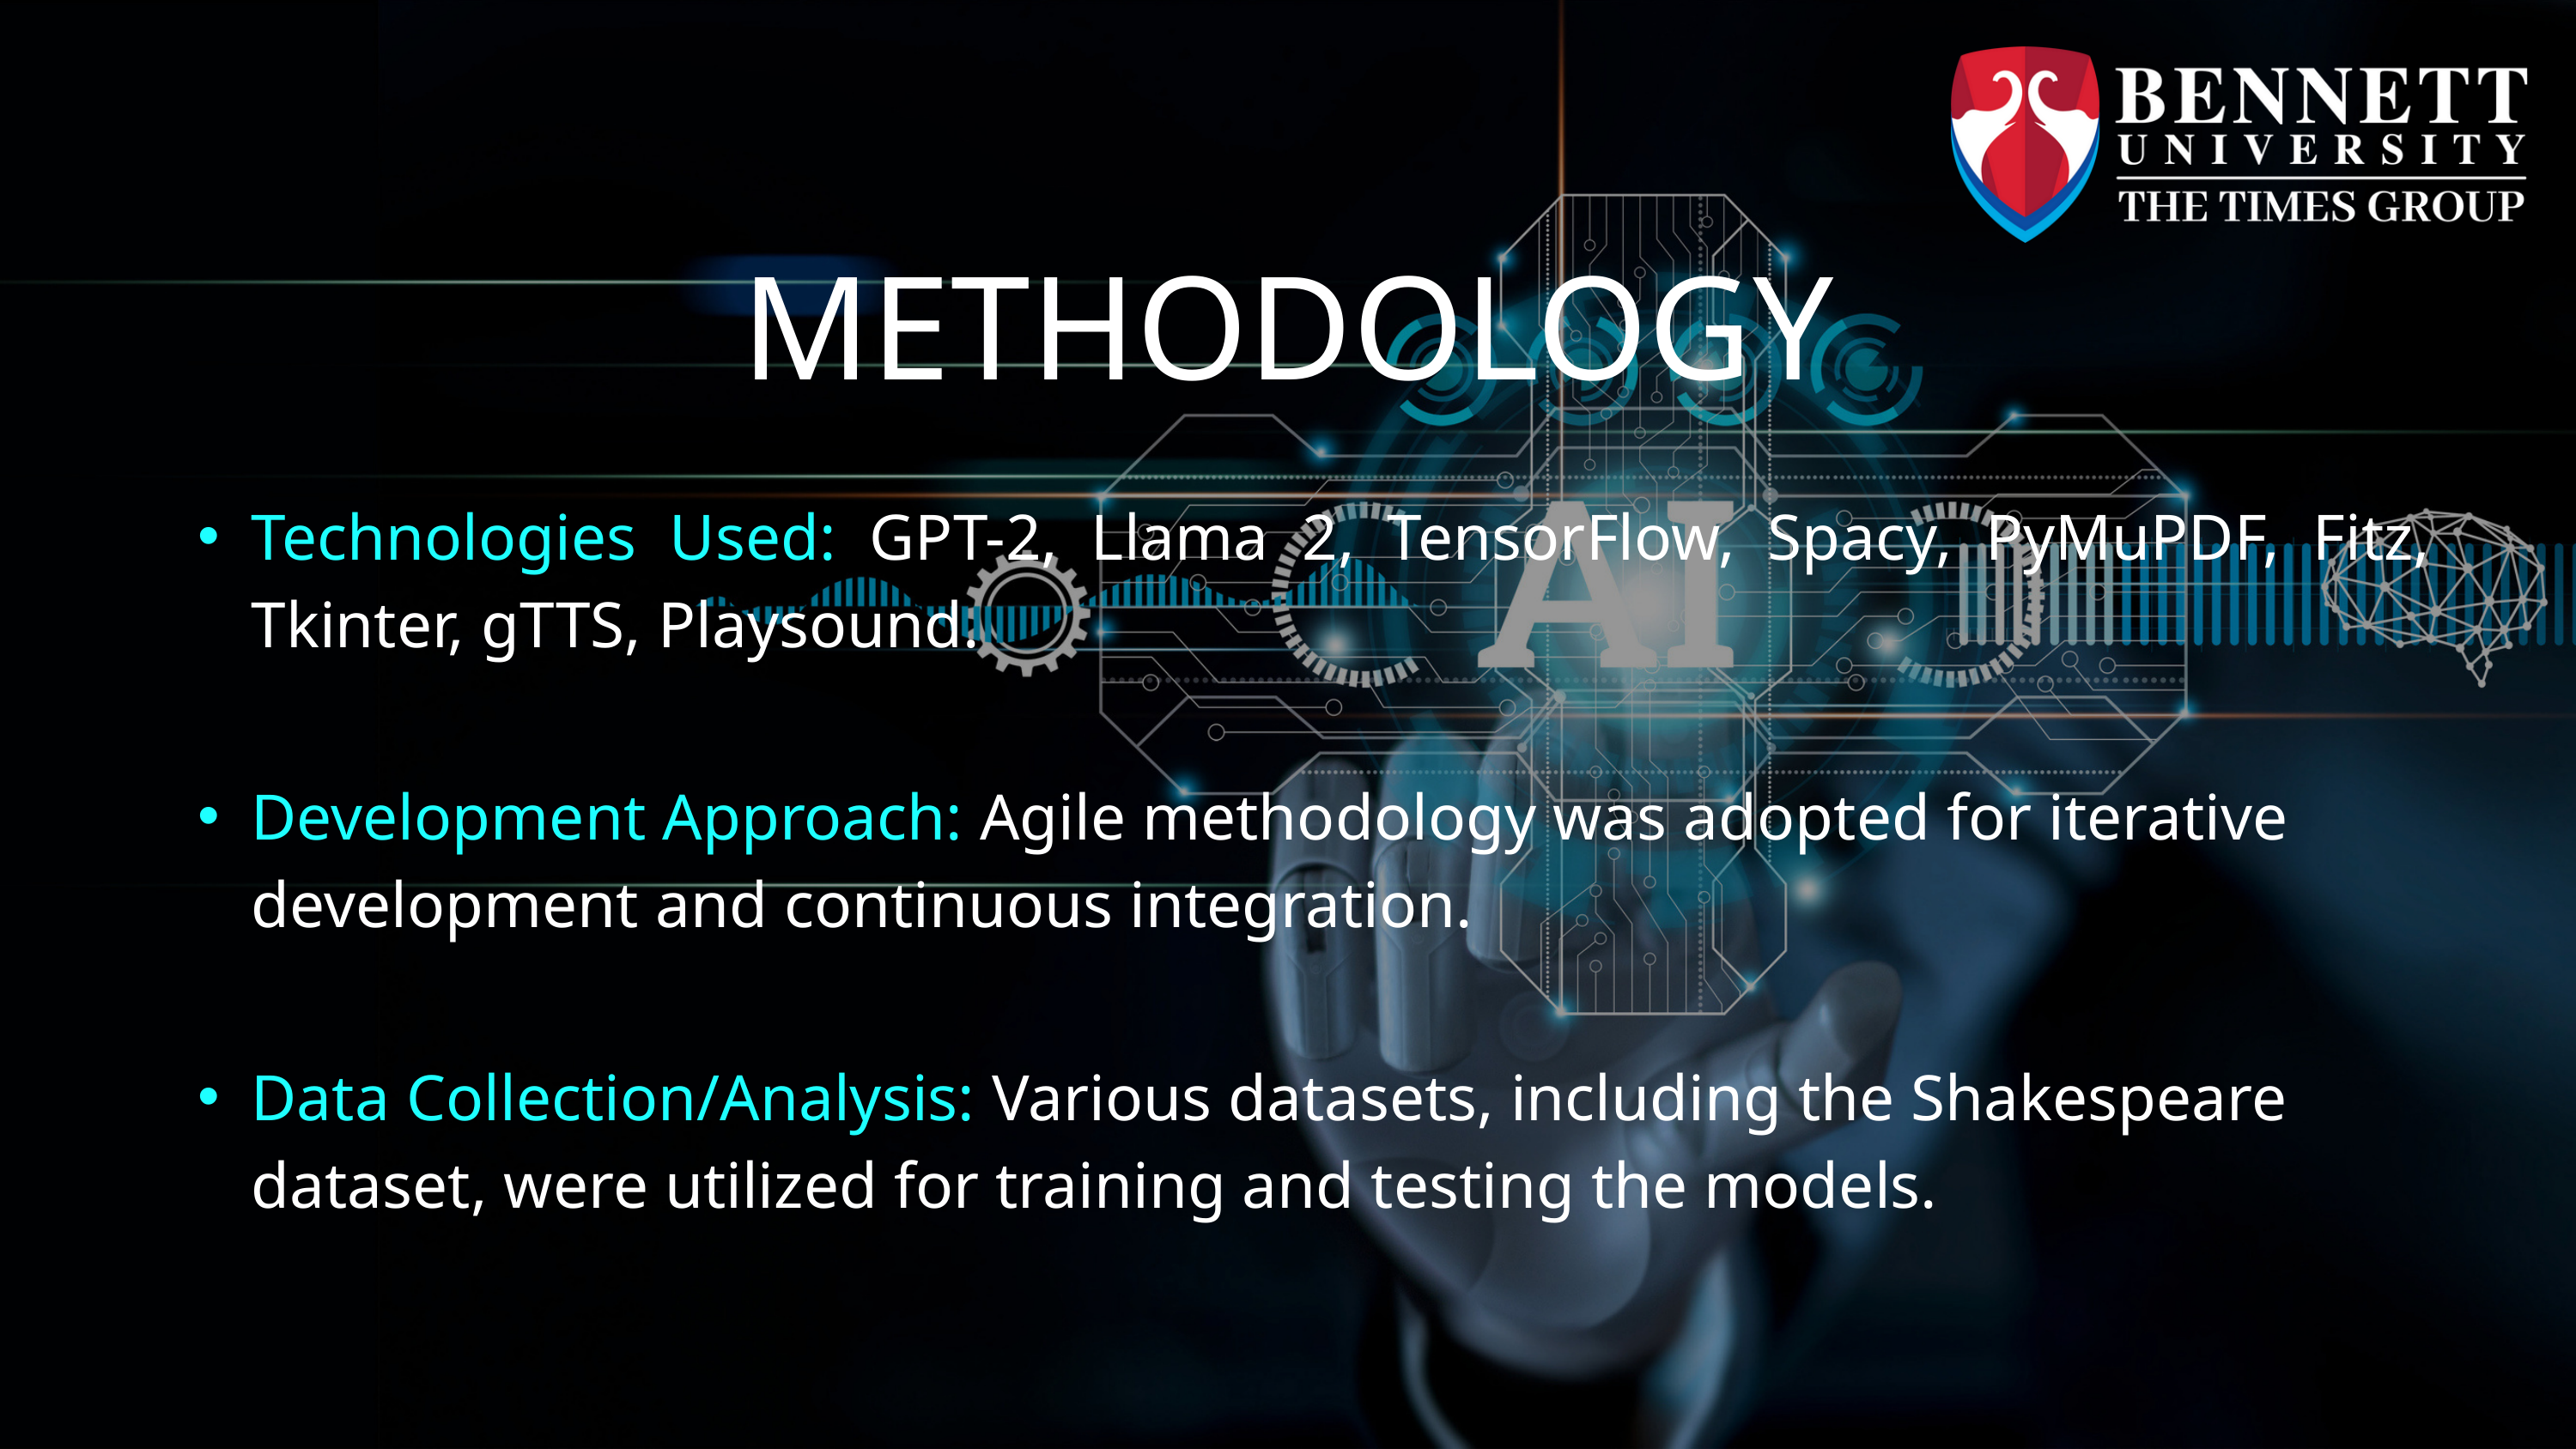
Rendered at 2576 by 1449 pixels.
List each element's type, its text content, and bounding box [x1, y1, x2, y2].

text_box Development Approach: Agile methodology was adopted for iterative development and continuous integration. [144, 765, 2432, 1028]
text_box Data Collection/Analysis: Various datasets, including the Shakespeare dataset, were utilized for training and testing the models. [144, 1045, 2432, 1308]
text_box METHODOLOGY [675, 246, 1900, 409]
text_box [1951, 46, 2529, 243]
text_box [0, 0, 2576, 1449]
text_box Technologies Used: GPT-2, Llama 2, TensorFlow, Spacy, PyMuPDF, Fitz, Tkinter, gTTS, Playsound. [144, 484, 2432, 748]
